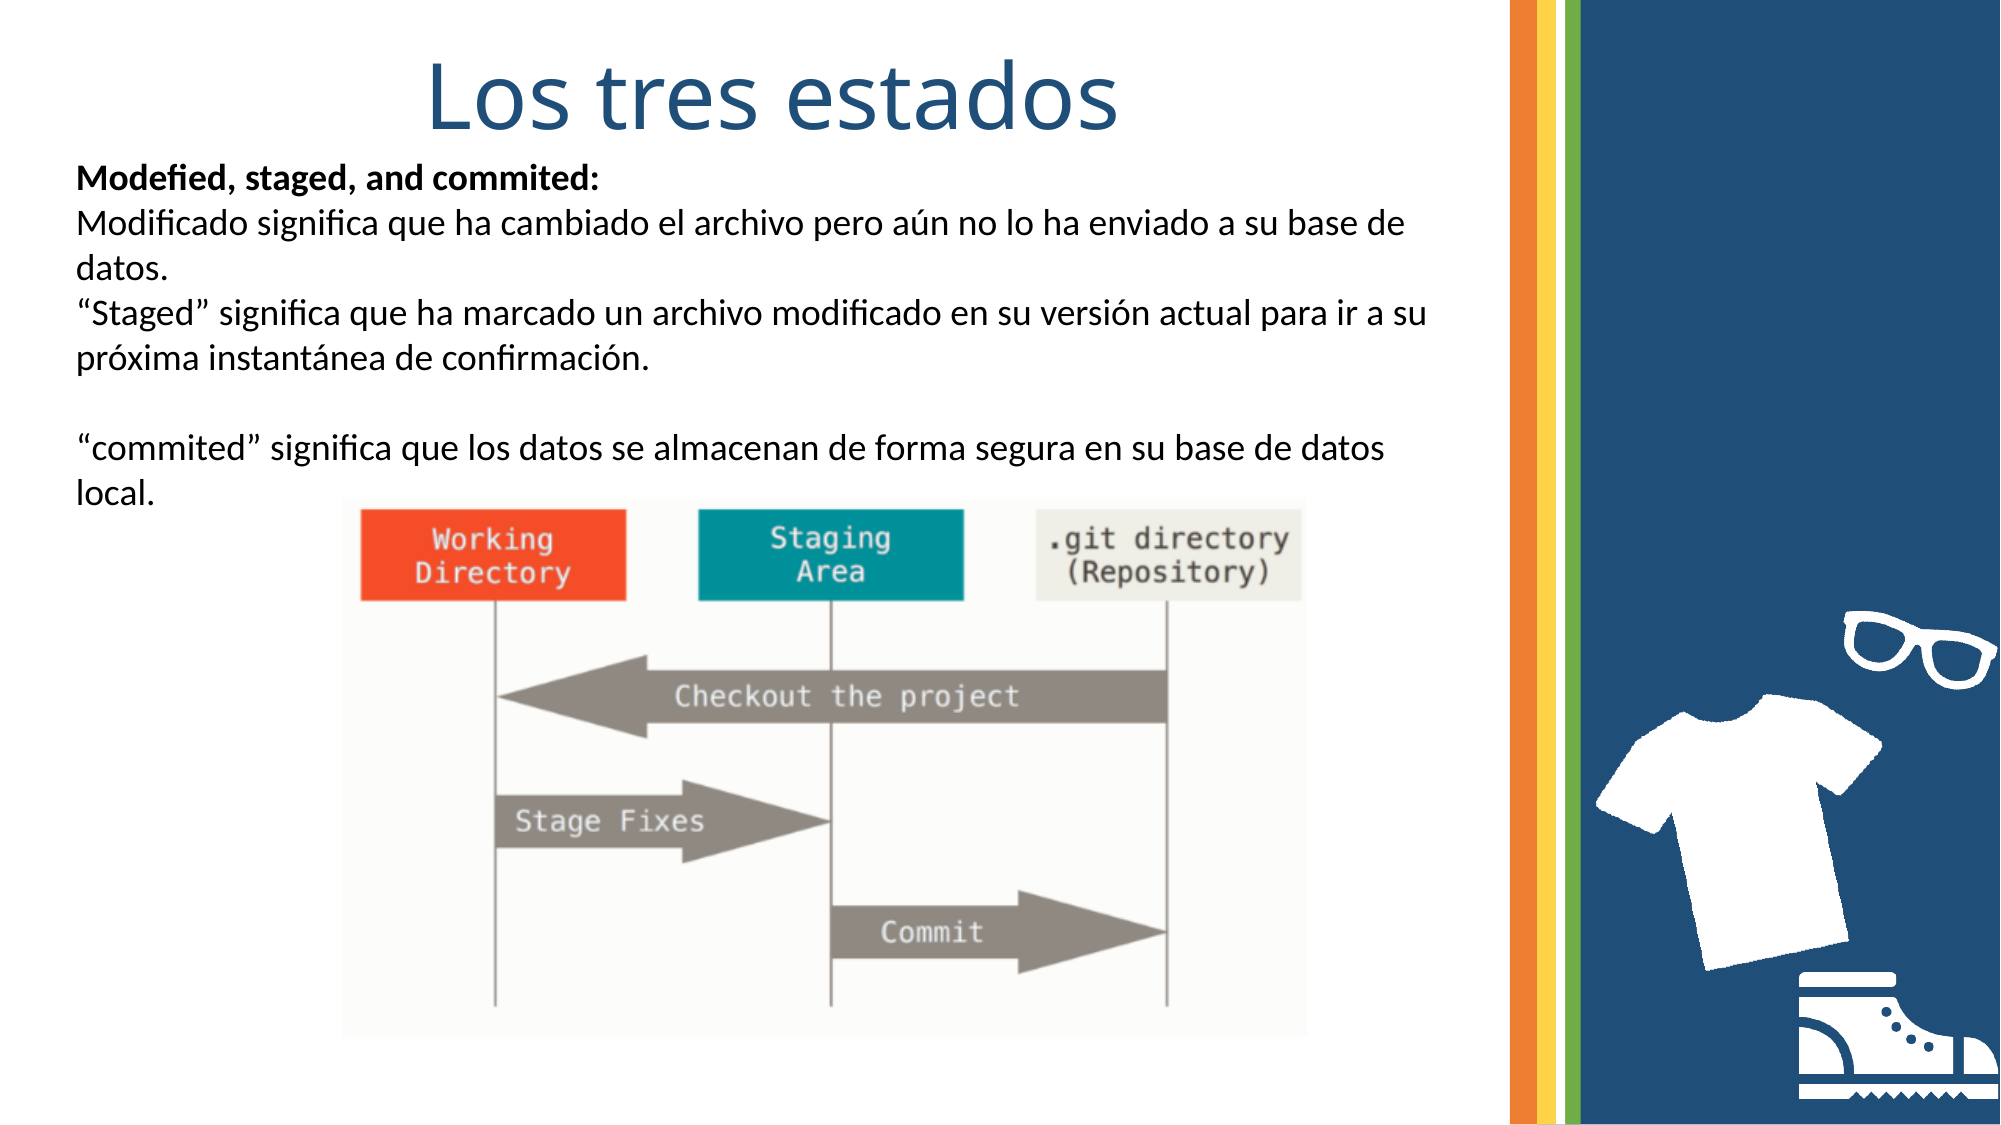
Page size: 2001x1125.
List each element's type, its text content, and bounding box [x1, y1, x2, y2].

text_box Modefied, staged, and commited: Modificado significa que ha cambiado el archivo pero aún no lo ha enviado a su base de datos. “Staged” significa que ha marcado un archivo modificado en su versión actual para ir a su próxima instantánea de confirmación. “commited” significa que los datos se almacenan de forma segura en su base de datos local. [61, 145, 1484, 521]
title Los tres estados [85, 15, 1460, 145]
picture [342, 497, 1307, 1037]
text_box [1509, 0, 2000, 1125]
